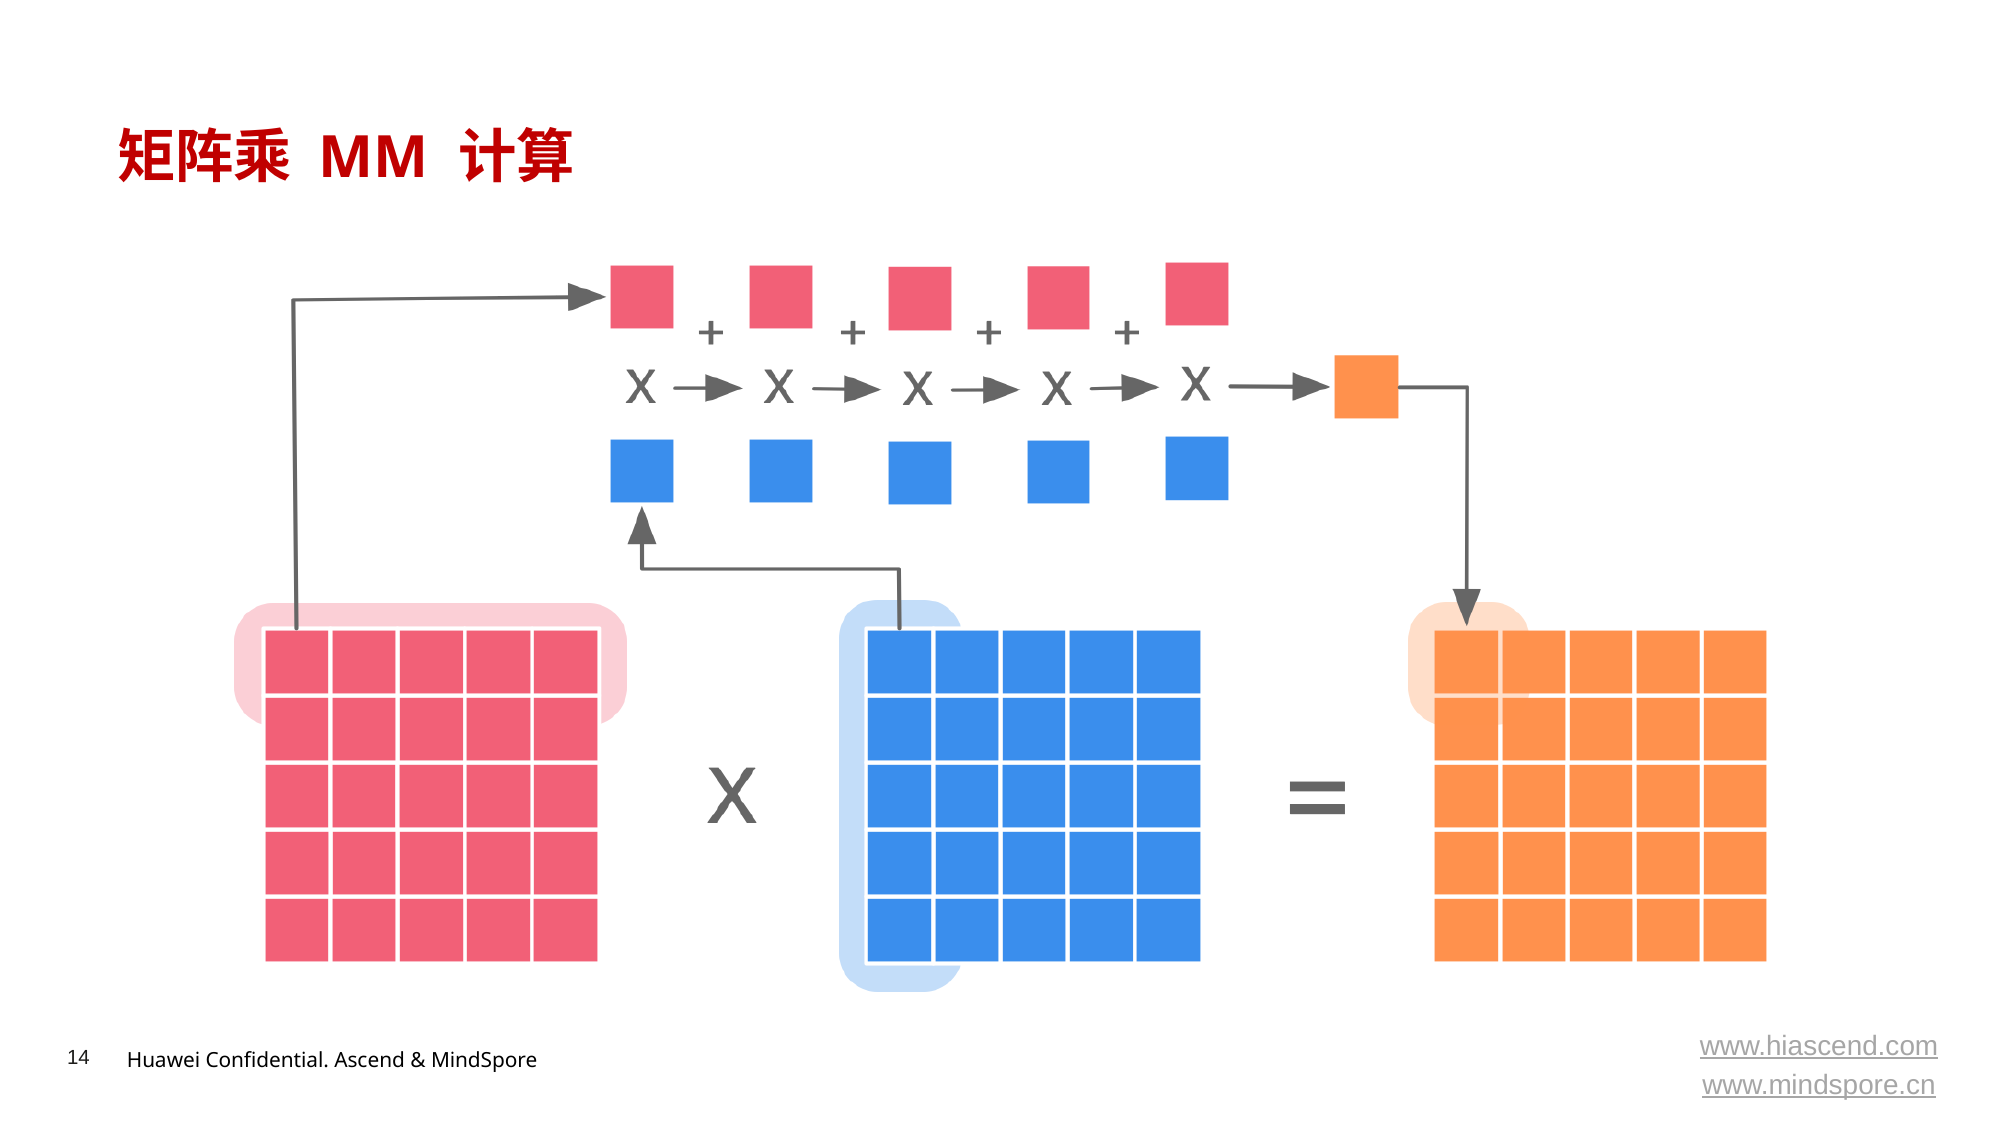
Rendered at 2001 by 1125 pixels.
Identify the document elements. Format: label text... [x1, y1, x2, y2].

title 矩阵乘 MM 计算 [102, 111, 1901, 209]
picture [232, 255, 1769, 993]
